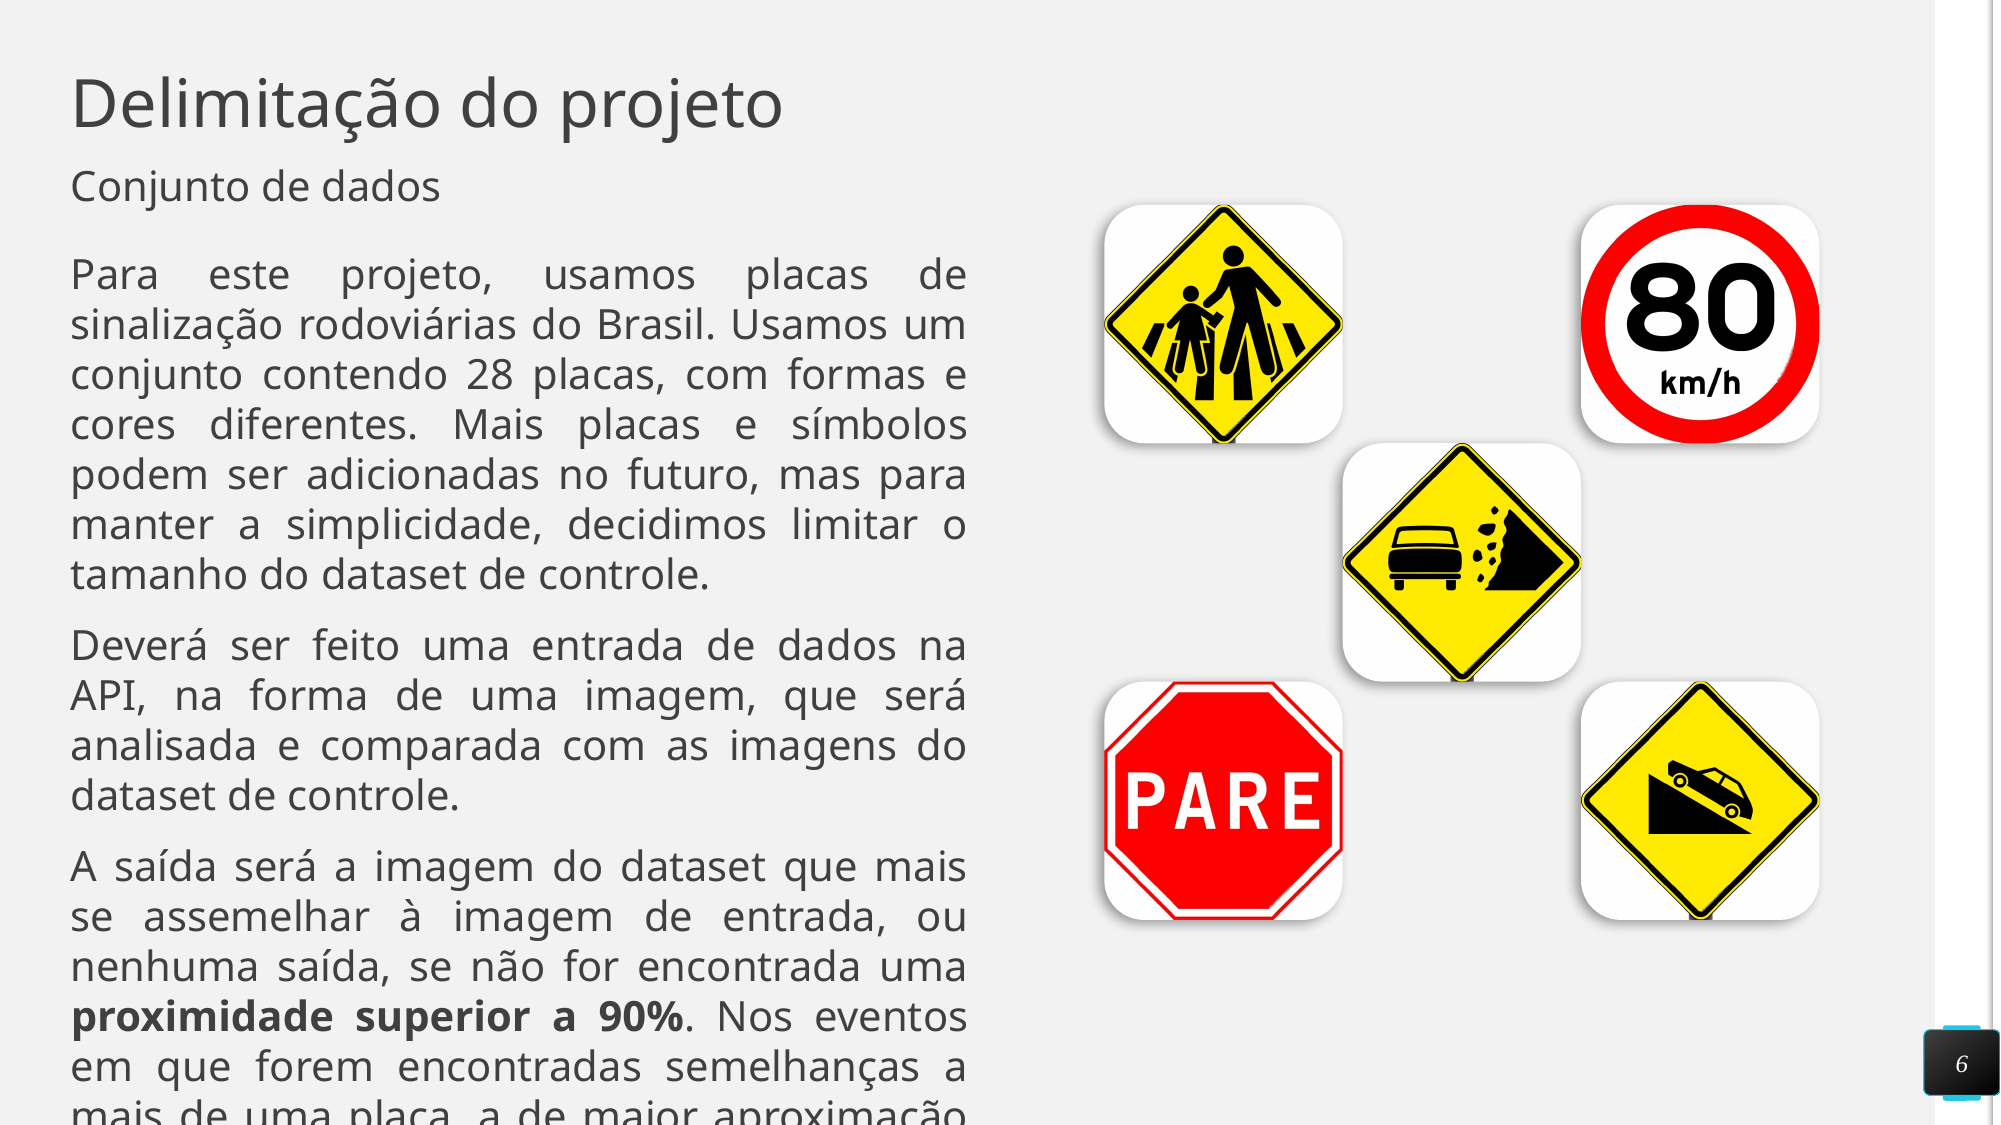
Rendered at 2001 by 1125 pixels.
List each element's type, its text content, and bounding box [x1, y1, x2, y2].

title Delimitação do projeto [70, 70, 969, 142]
slide_number 6 [1923, 1029, 2000, 1096]
list Conjunto de dados [70, 165, 969, 225]
picture [1104, 204, 1820, 920]
list Para este projeto, usamos placas de sinalização rodoviárias do Brasil. Usamos um conjunto contendo 28 placas, com formas e cores diferentes. Mais placas e símbolos podem ser adicionadas no futuro, mas para manter a simplicidade, decidimos limitar o tamanho do dataset de controle. Deverá ser feito uma entrada de dados na API, na forma de uma imagem, que será analisada e comparada com as imagens do dataset de controle. A saída será a imagem do dataset que mais se assemelhar à imagem de entrada, ou nenhuma saída, se não for encontrada uma proximidade superior a 90%. Nos eventos em que forem encontradas semelhanças a mais de uma placa, a de maior aproximação será a escolhida. [70, 247, 969, 1016]
